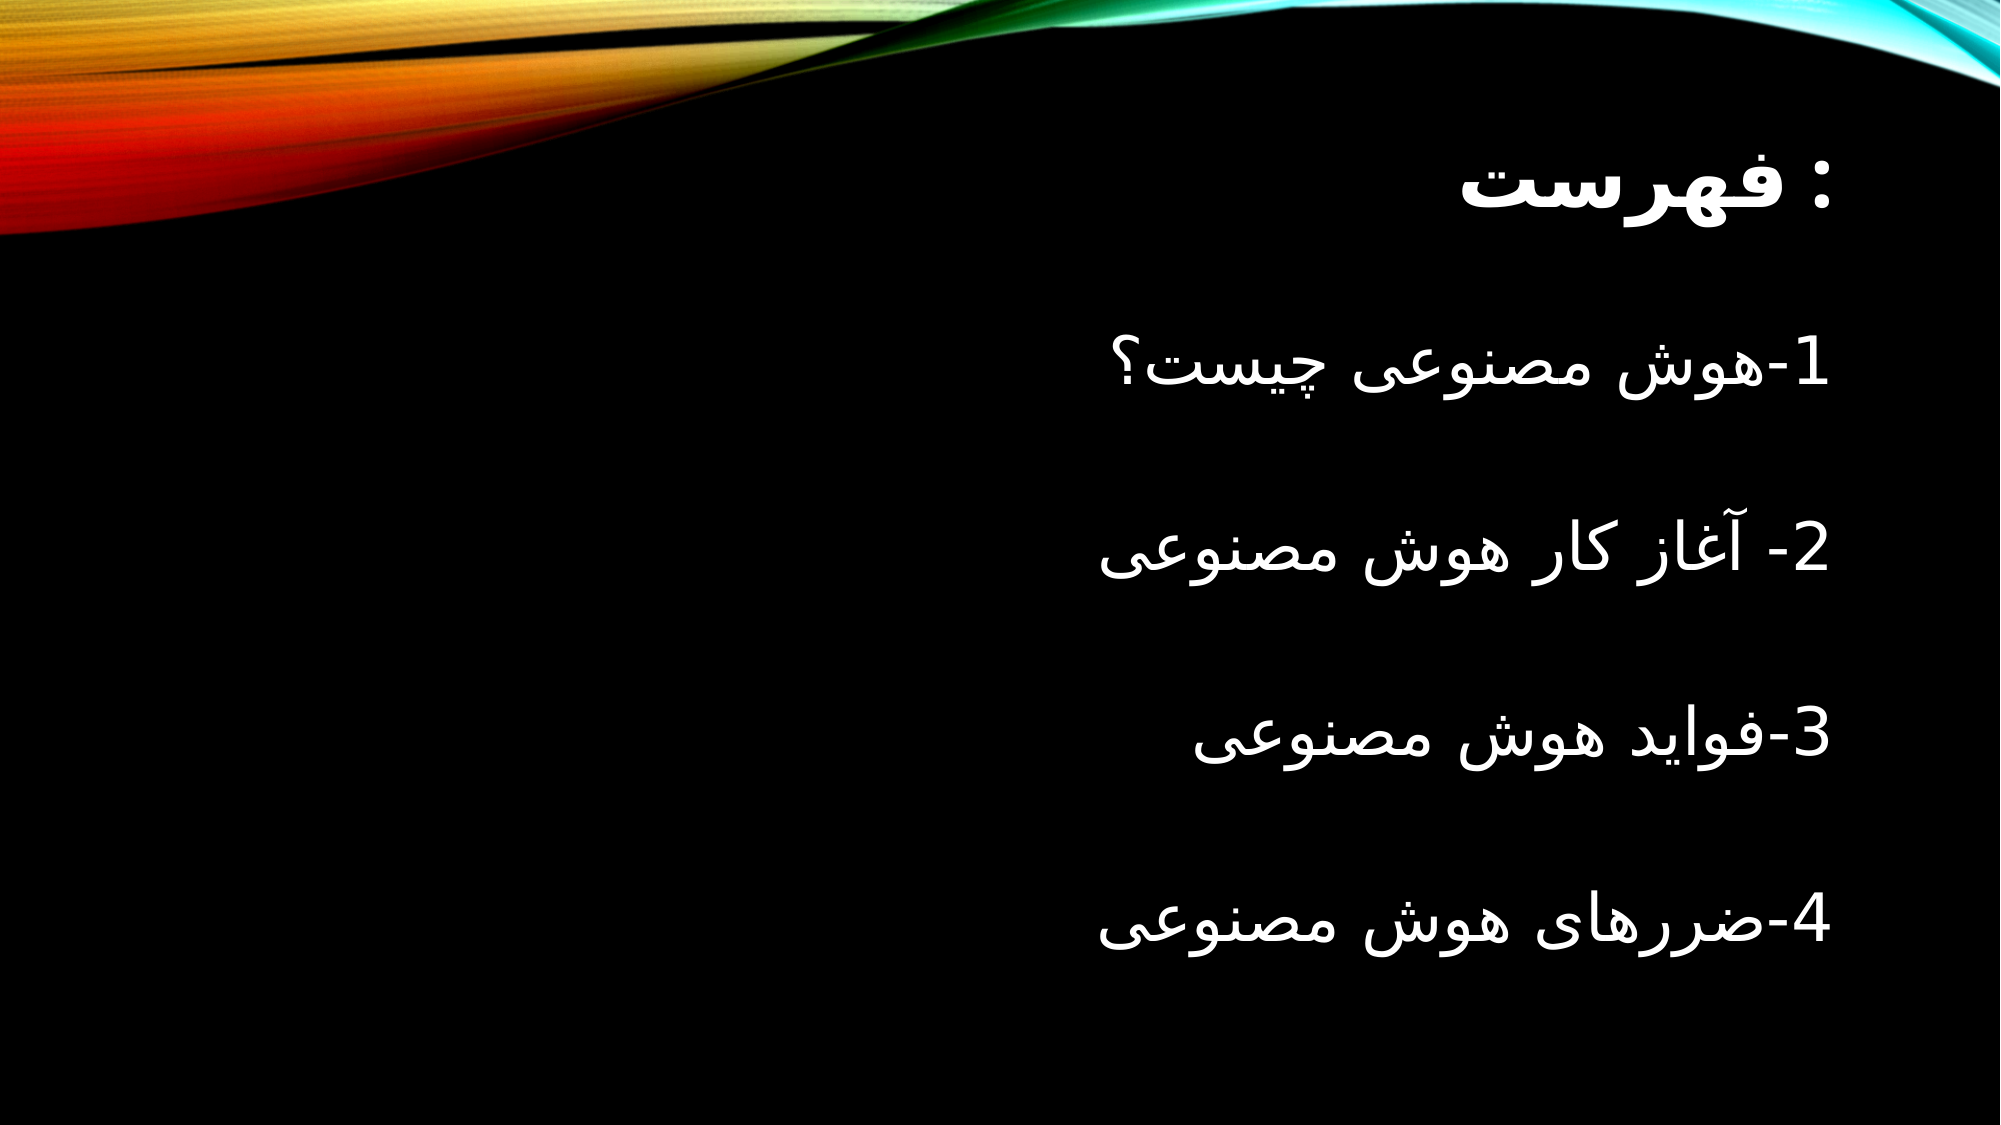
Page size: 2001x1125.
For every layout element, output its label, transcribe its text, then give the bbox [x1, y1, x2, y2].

list 1-هوش مصنوعی چیست؟ 2- آغاز کار هوش مصنوعی 3-فواید هوش مصنوعی 4-ضررهای هوش مصنوعی [150, 319, 1850, 986]
picture [0, 0, 2000, 237]
title فهرست : [1365, 100, 1850, 260]
